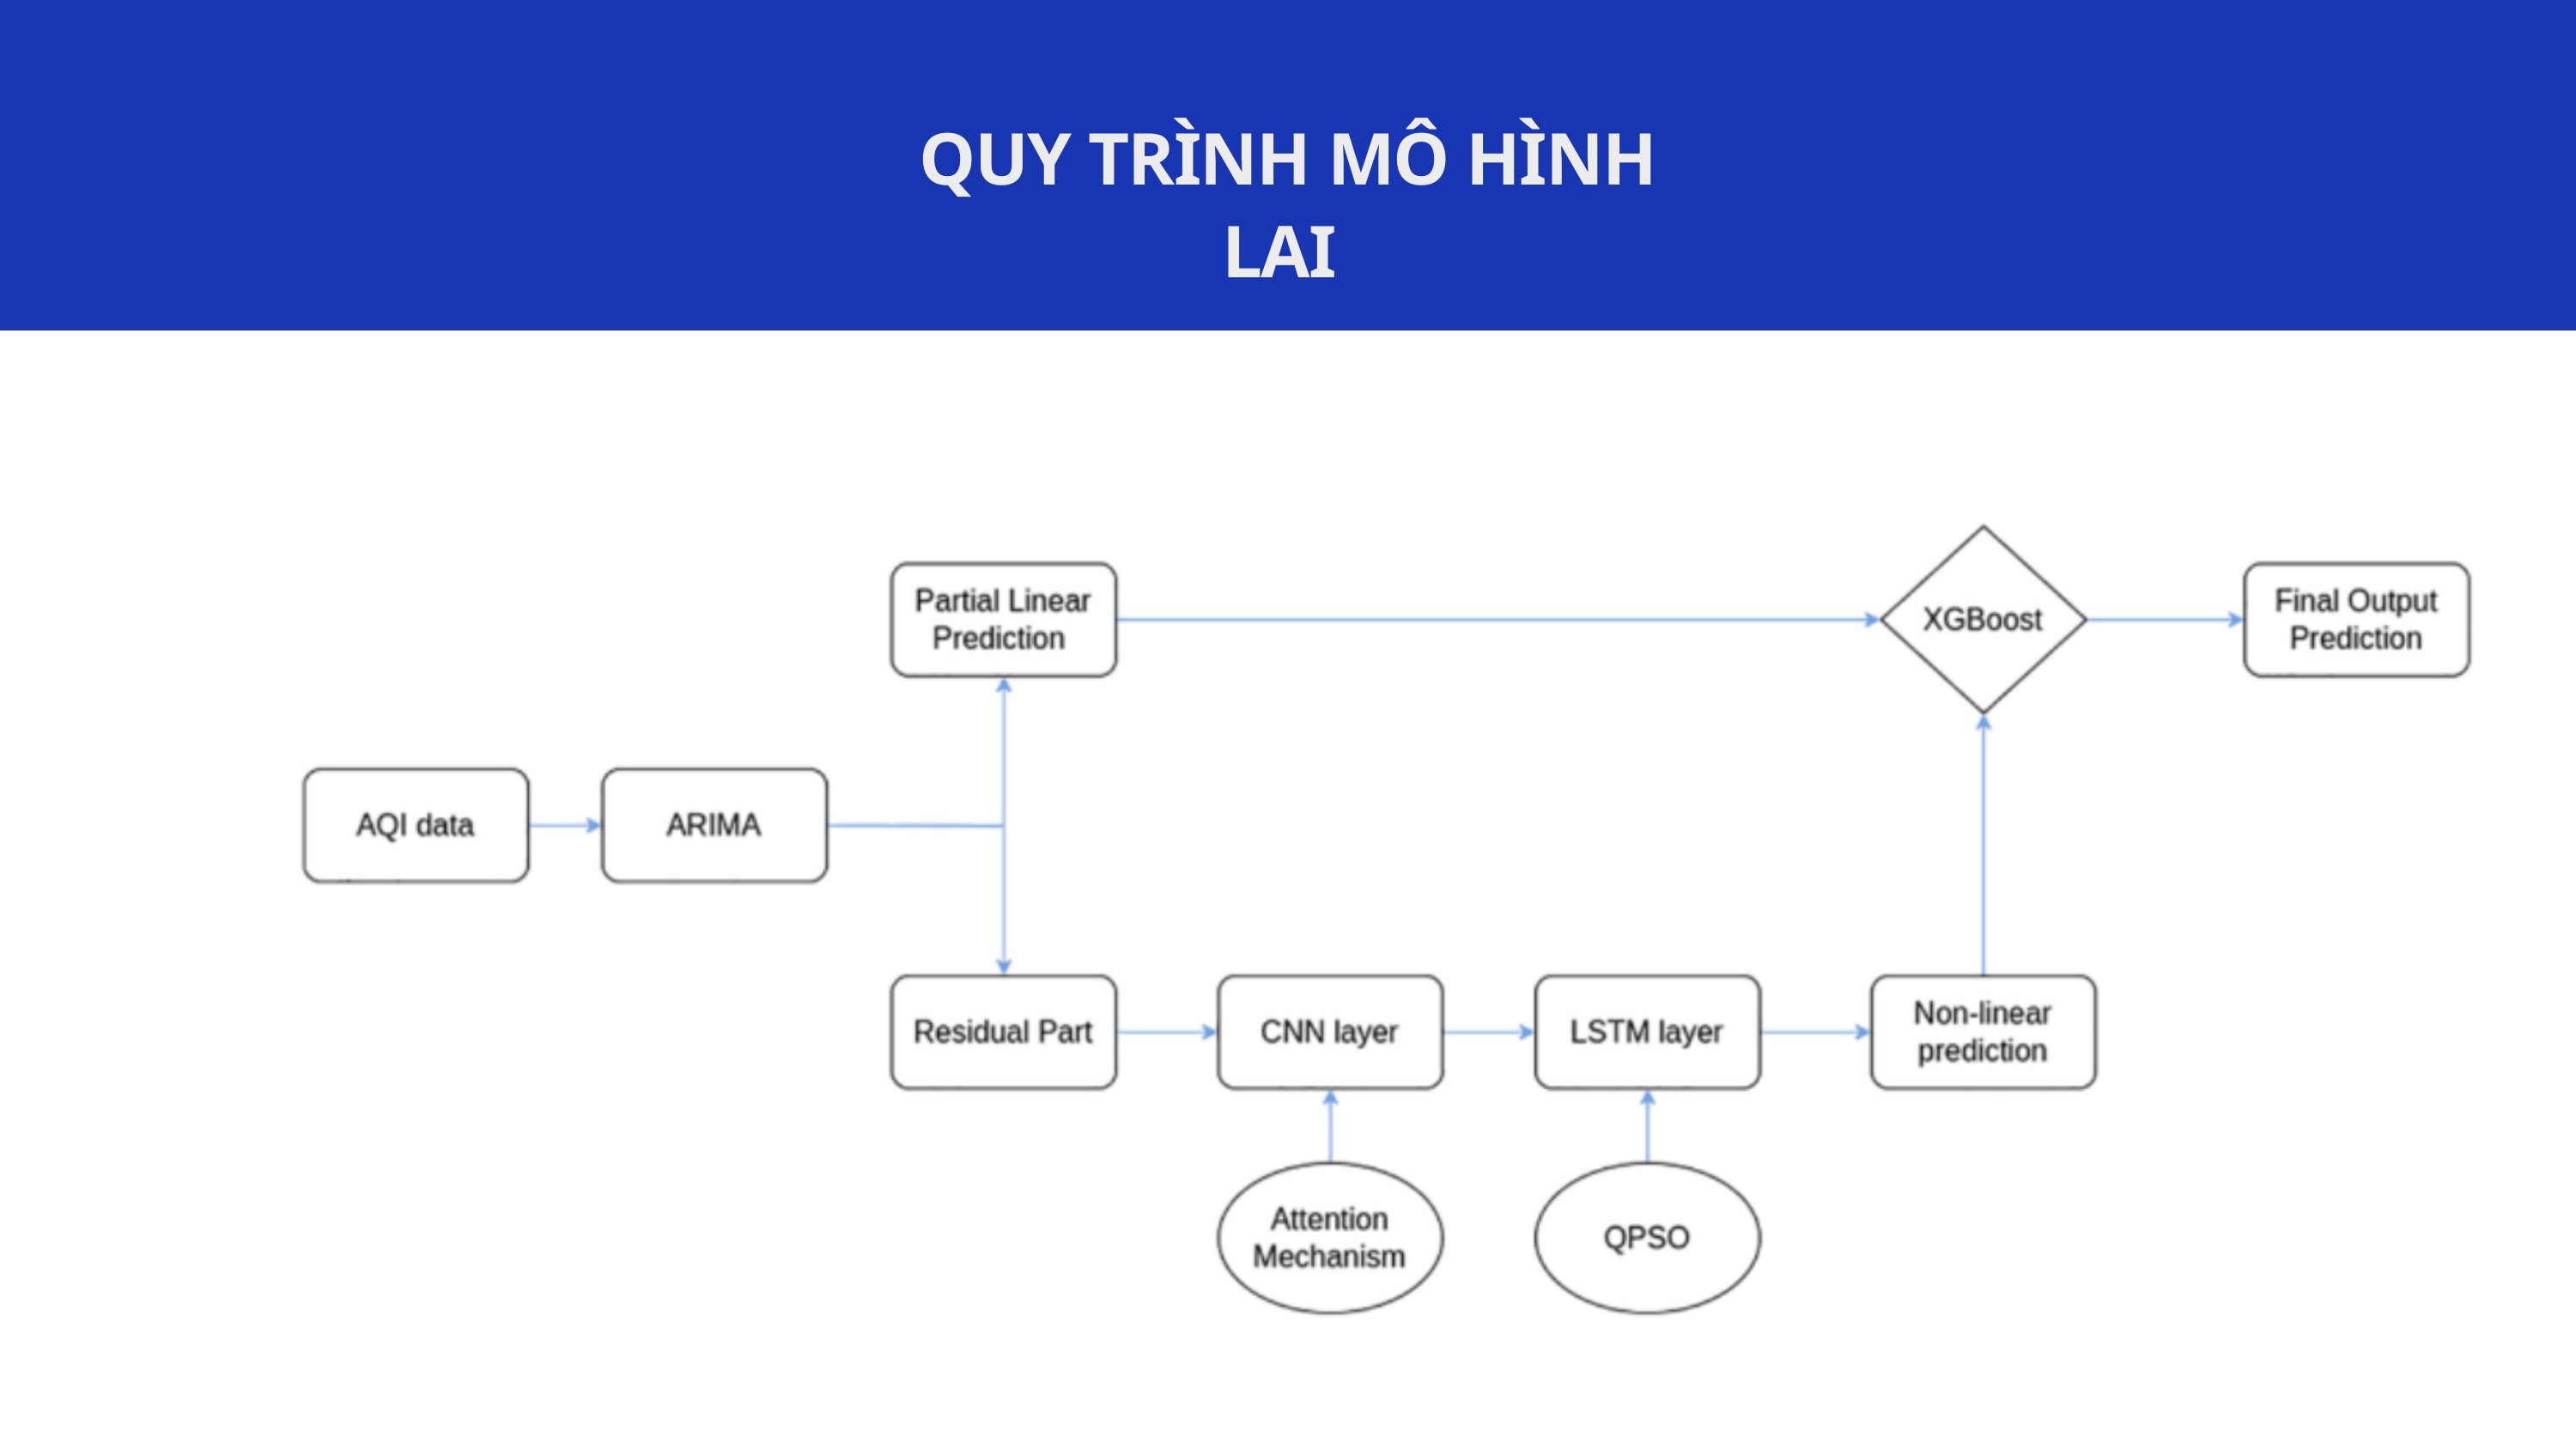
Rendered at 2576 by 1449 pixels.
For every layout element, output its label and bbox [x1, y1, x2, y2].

text_box [0, 0, 2576, 331]
text_box [243, 378, 2518, 1331]
